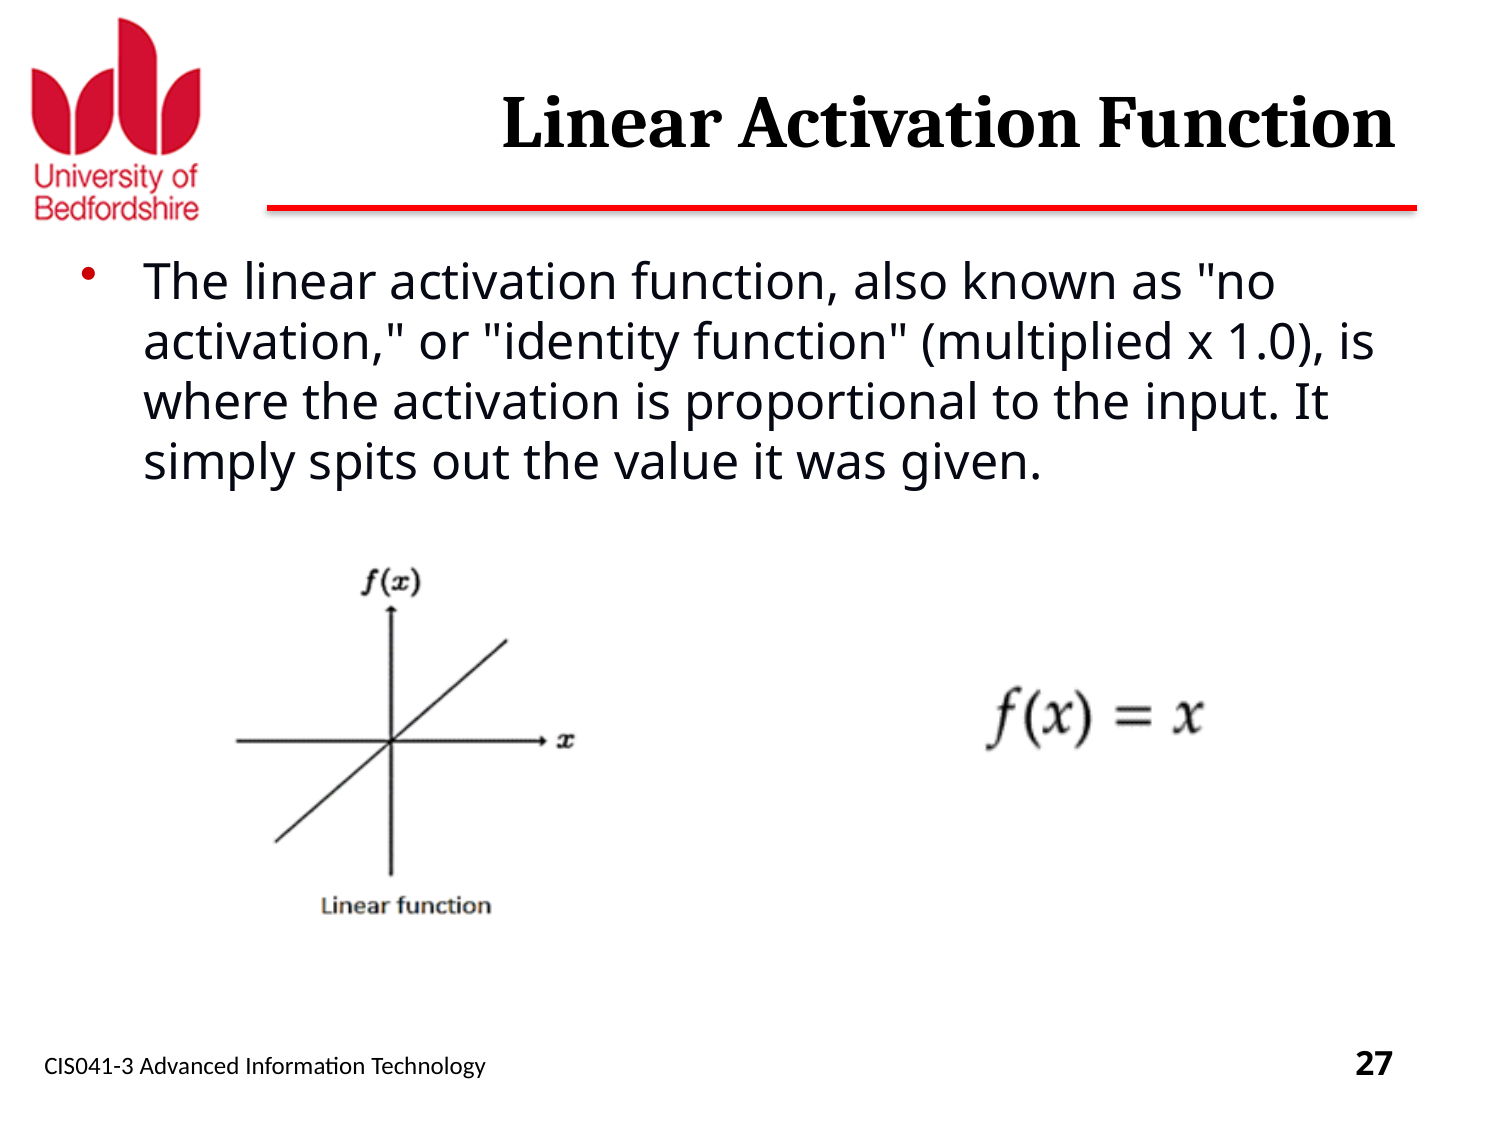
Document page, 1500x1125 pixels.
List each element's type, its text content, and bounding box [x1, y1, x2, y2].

picture [903, 642, 1292, 775]
title Linear Activation Function [262, 61, 1413, 174]
picture [0, 0, 237, 236]
footer CIS041-3 Advanced Information Technology [29, 1035, 514, 1095]
list The linear activation function, also known as "no activation," or "identity function" (multiplied x 1.0), is where the activation is proportional to the input. It simply spits out the value it was given. [64, 241, 1413, 490]
picture [208, 551, 597, 921]
